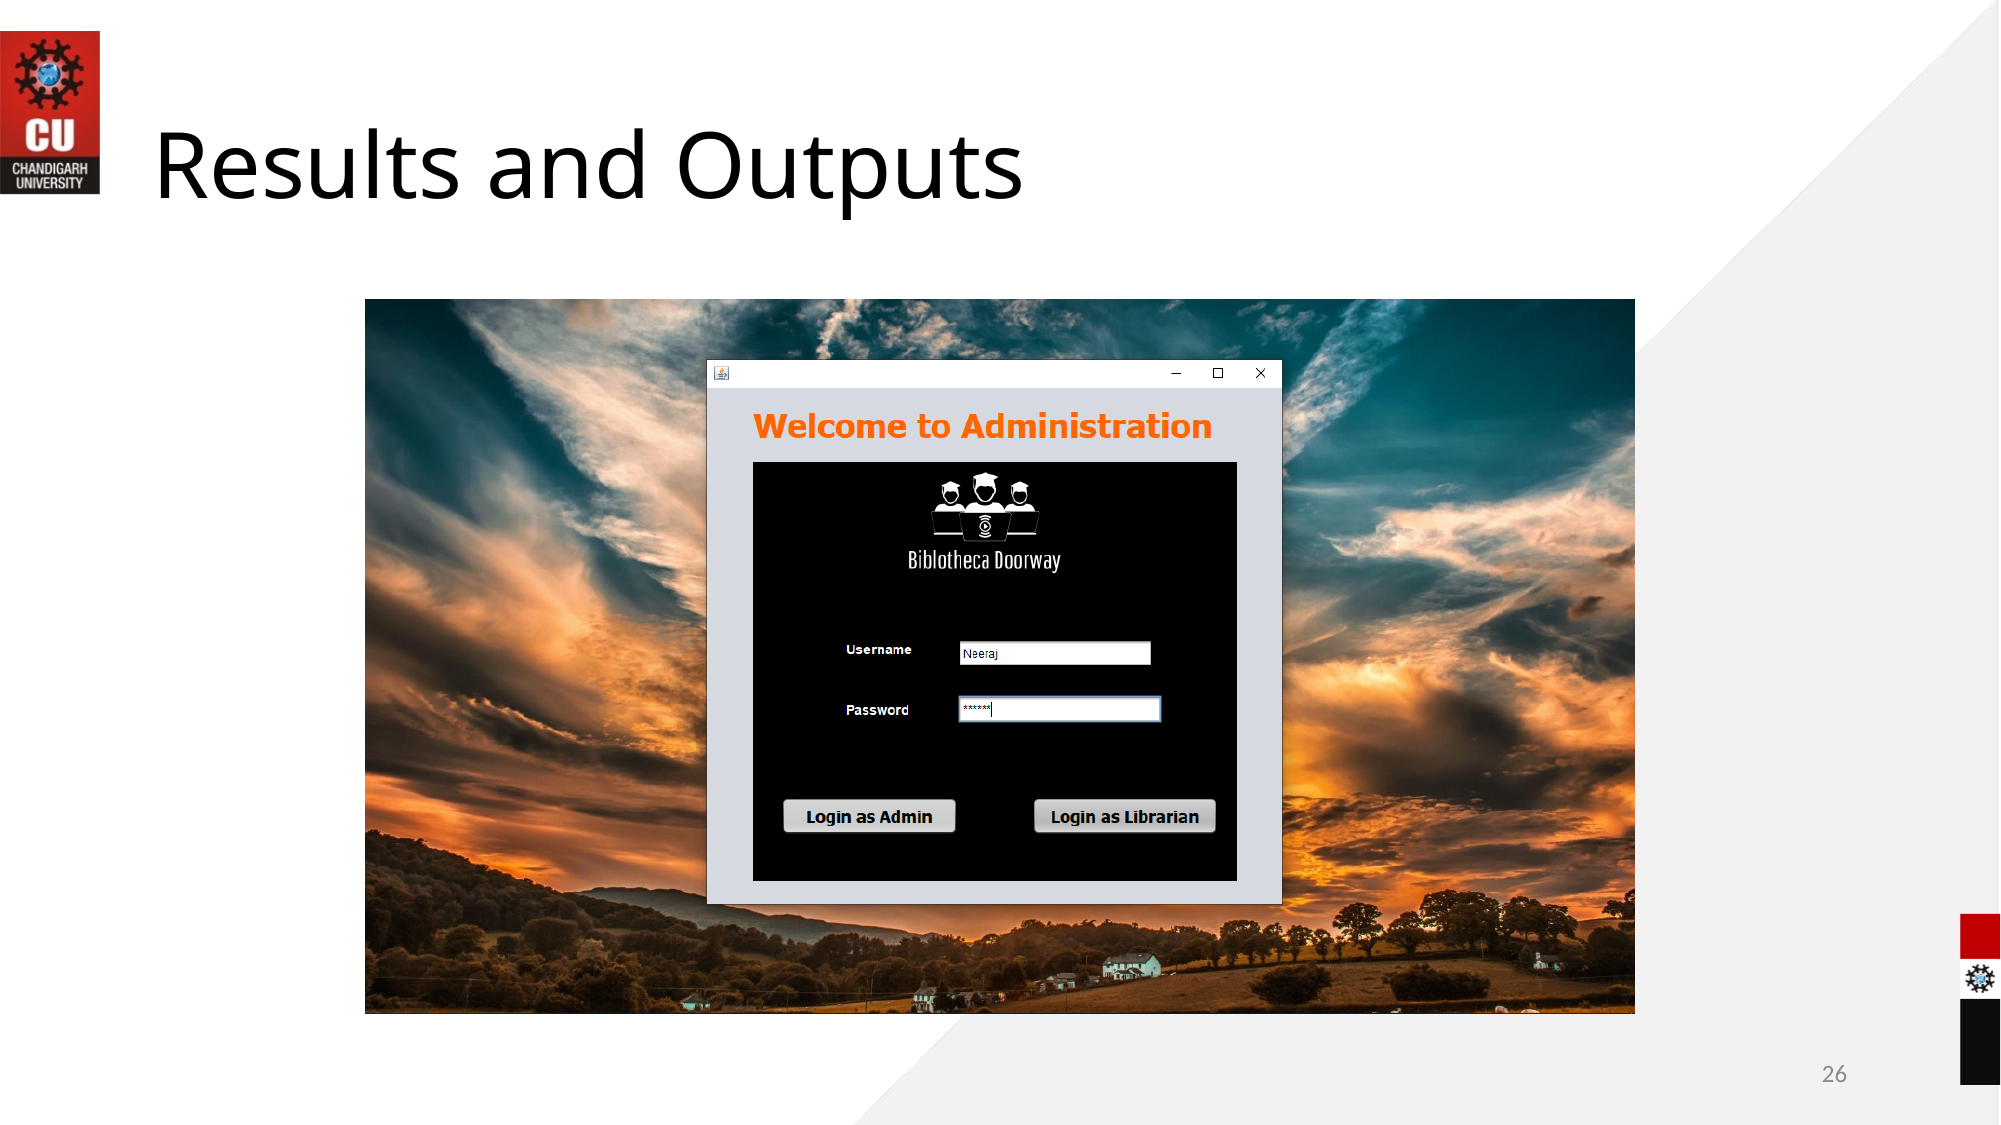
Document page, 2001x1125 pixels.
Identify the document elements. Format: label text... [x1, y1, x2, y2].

slide_number 26 [1412, 1042, 1863, 1103]
title Results and Outputs [137, 59, 1863, 278]
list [365, 299, 1635, 1014]
picture [0, 0, 2001, 1125]
